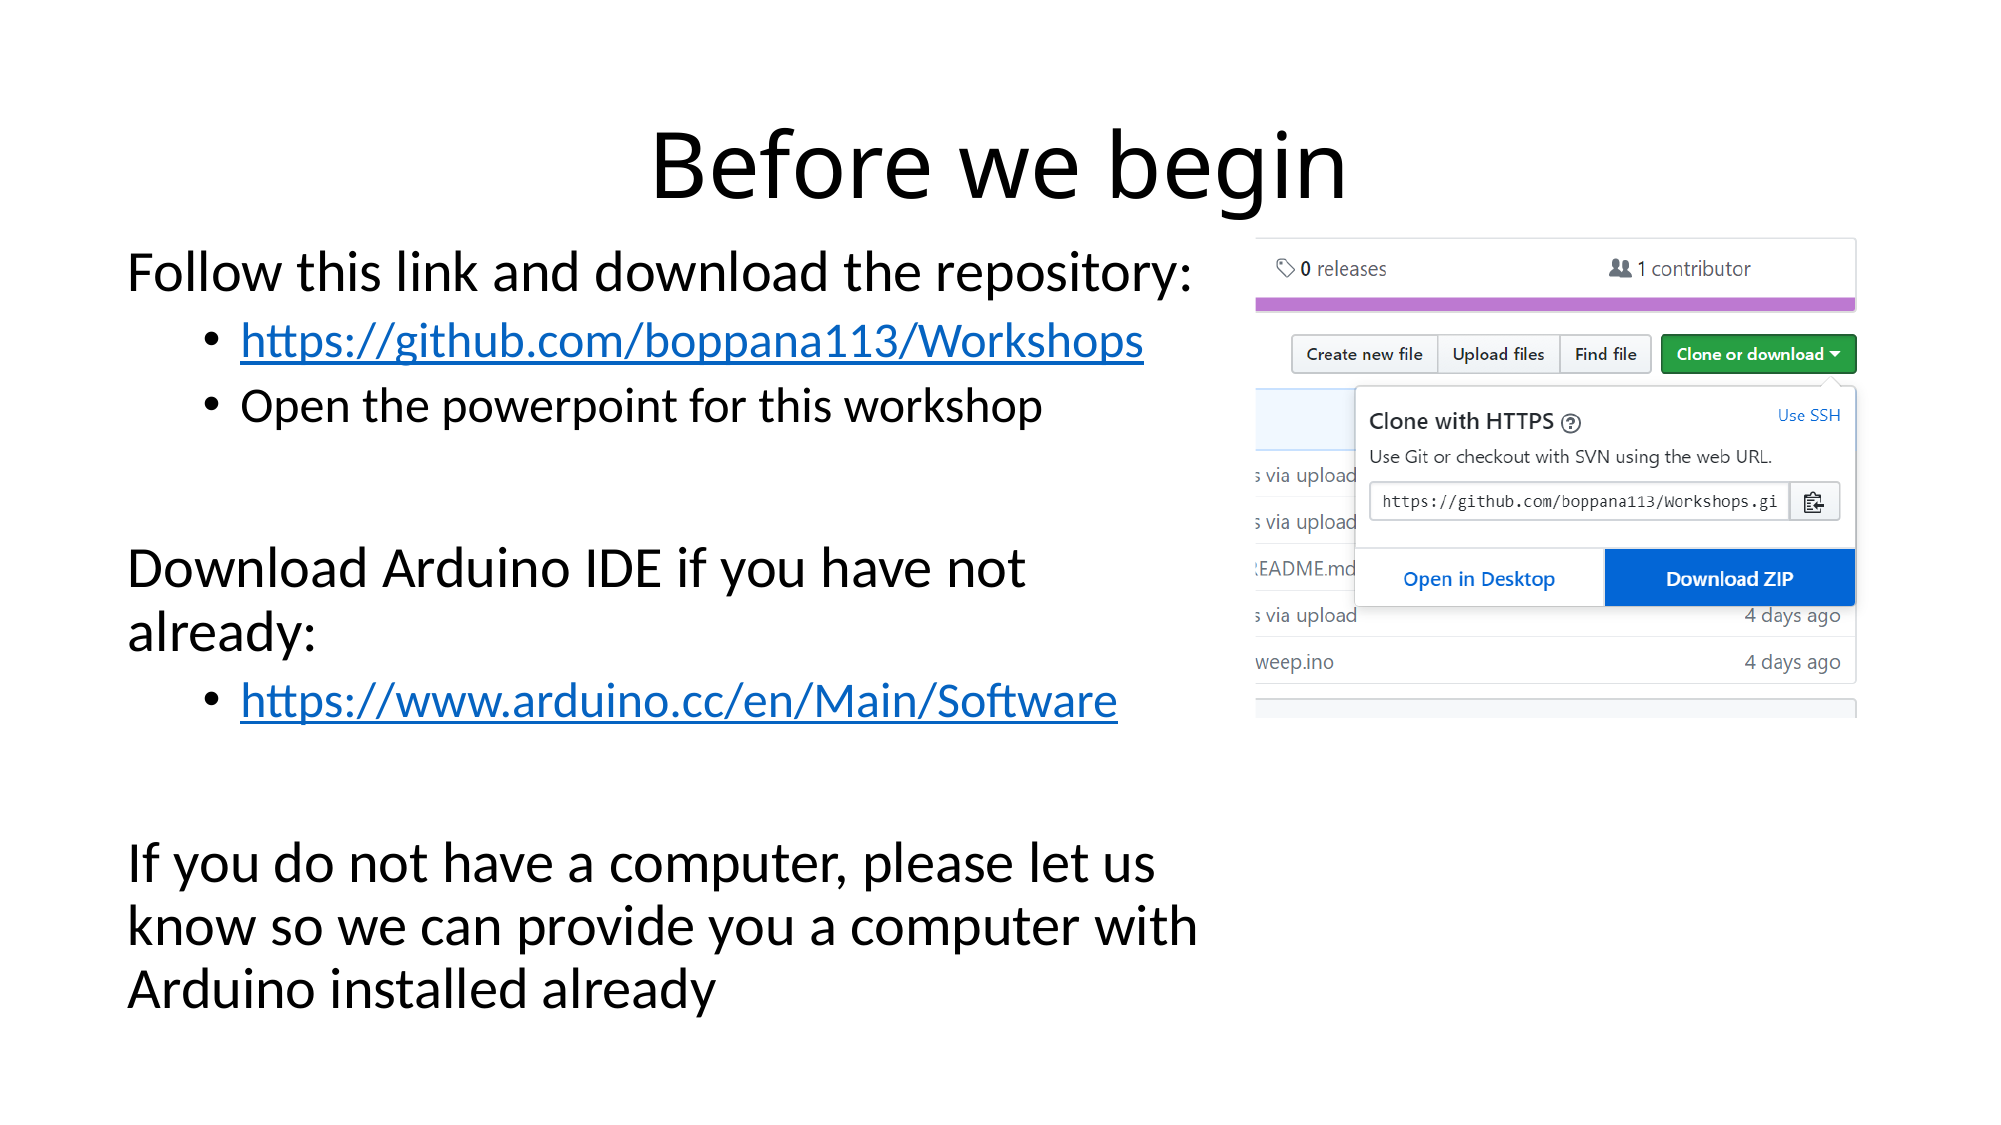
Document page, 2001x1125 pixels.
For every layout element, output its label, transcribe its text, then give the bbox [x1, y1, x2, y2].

title Before we begin [137, 59, 1863, 278]
picture [1255, 233, 1947, 718]
list Follow this link and download the repository: https://github.com/boppana113/Workshops Open the powerpoint for this workshop Download Arduino IDE if you have not already: https://www.arduino.cc/en/Main/Software If you do not have a computer, please let us know so we can provide you a computer with Arduino installed already [112, 233, 1224, 998]
